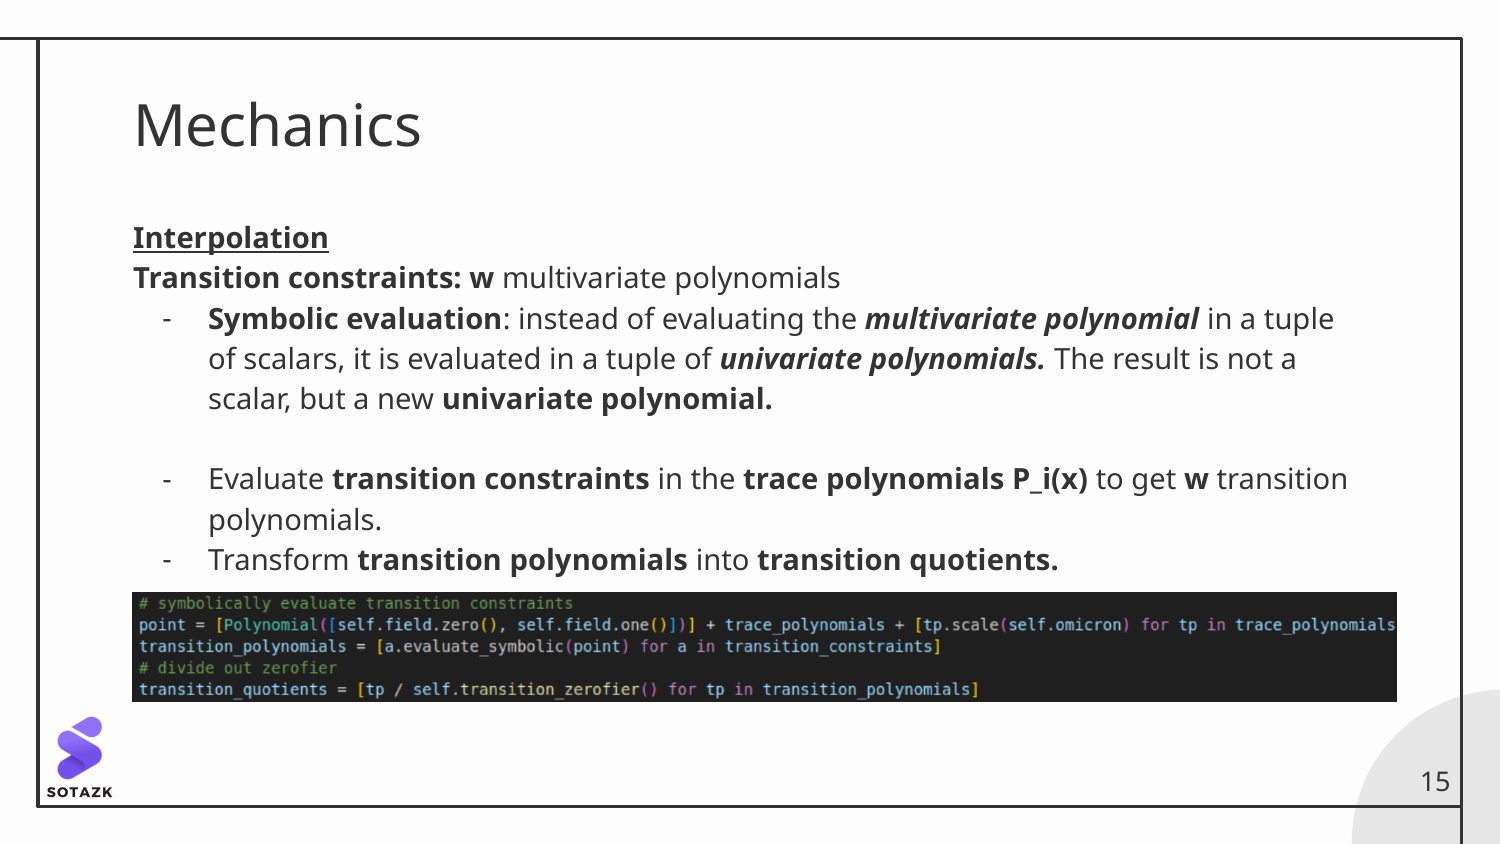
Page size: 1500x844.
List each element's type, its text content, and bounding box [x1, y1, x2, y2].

title Mechanics [118, 72, 1382, 167]
picture [132, 592, 1397, 702]
picture [40, 712, 126, 800]
list Interpolation Transition constraints: w multivariate polynomials Symbolic evaluation: instead of evaluating the multivariate polynomial in a tuple of scalars, it is evaluated in a tuple of univariate polynomials. The result is not a scalar, but a new univariate polynomial. Evaluate transition constraints in the trace polynomials P_i(x) to get w transition polynomials. Transform transition polynomials into transition quotients. [118, 199, 1382, 730]
slide_number ‹#› [1375, 749, 1466, 814]
